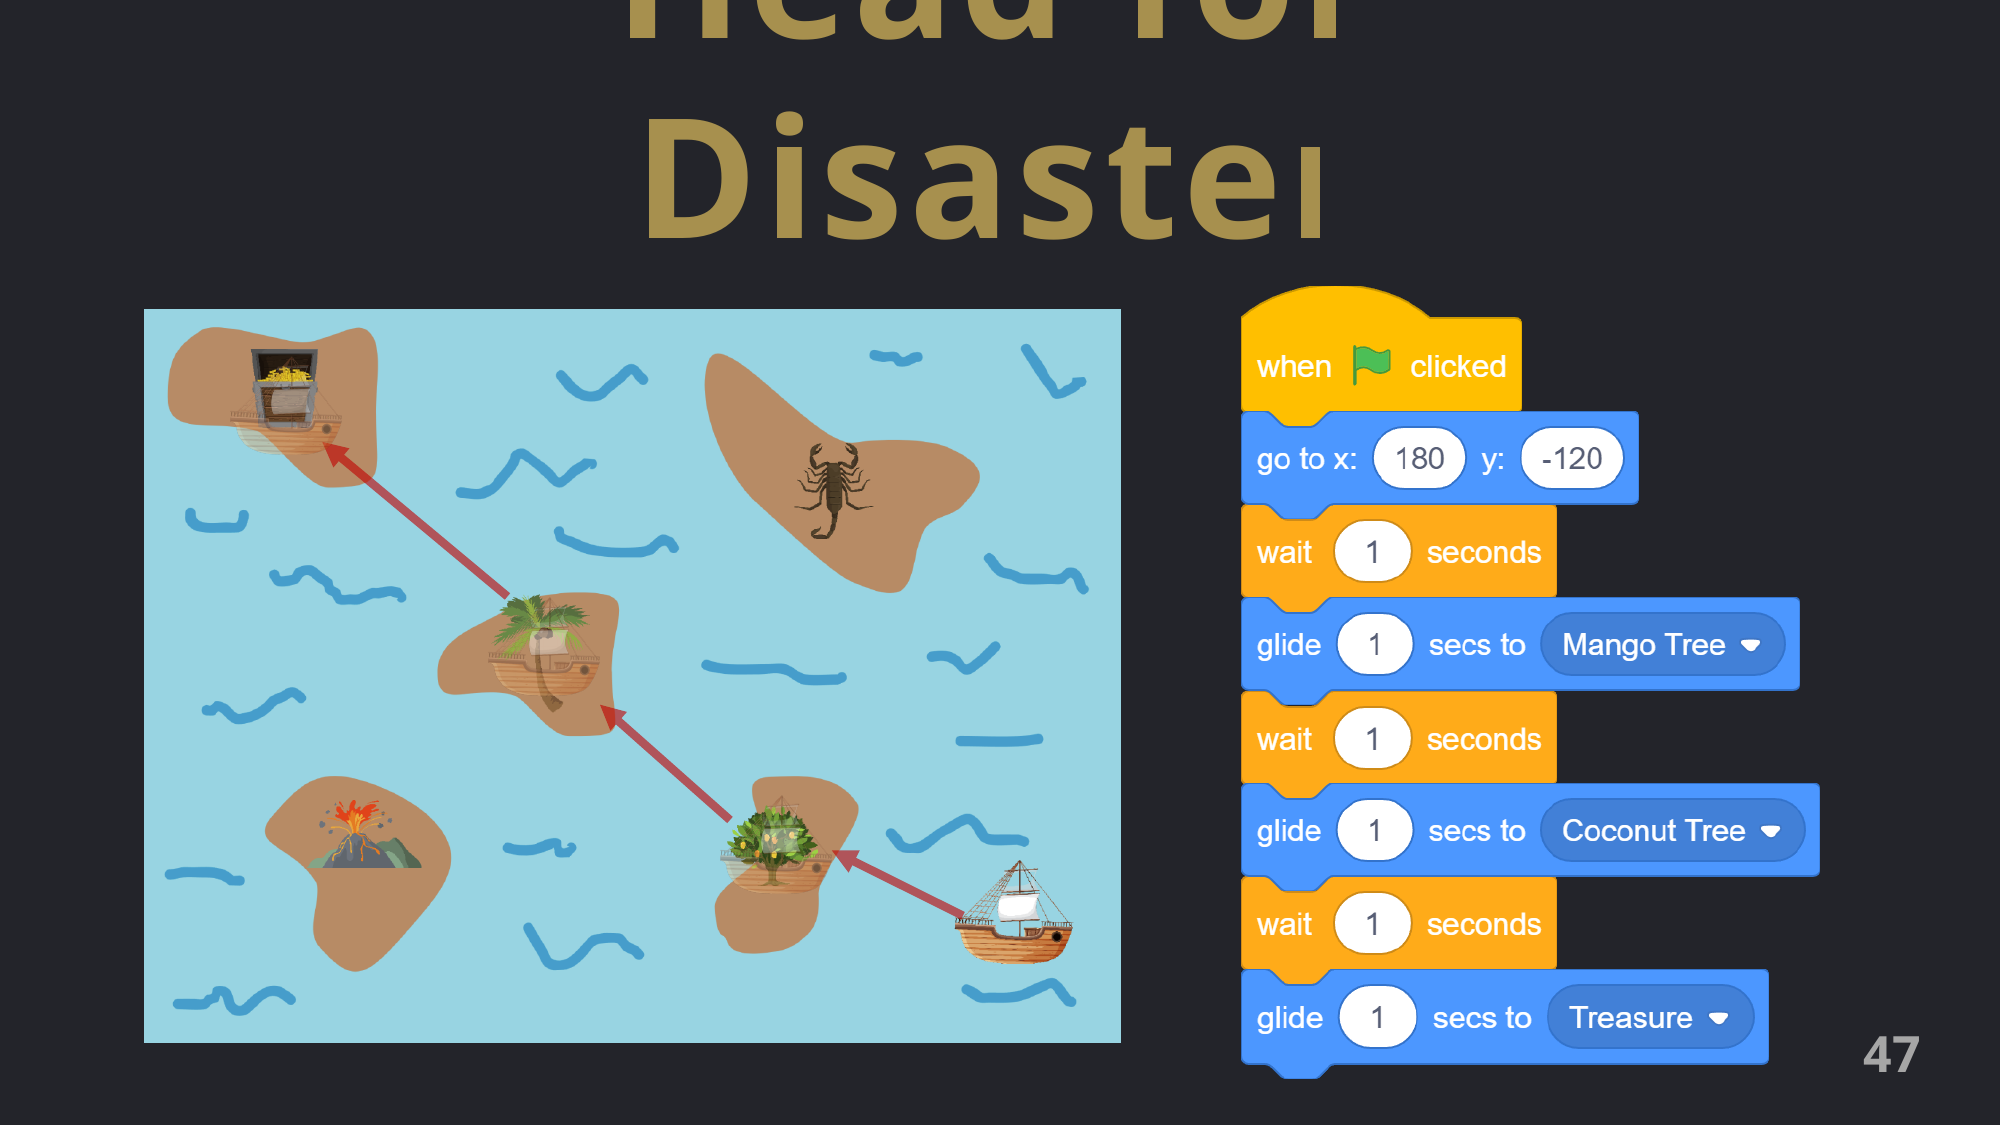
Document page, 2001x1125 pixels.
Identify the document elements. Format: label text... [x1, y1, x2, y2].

picture [1241, 286, 1820, 1079]
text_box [322, 441, 508, 597]
picture [144, 309, 1121, 1043]
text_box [599, 704, 730, 820]
slide_number 47 [1485, 1026, 1936, 1087]
text_box [0, 0, 2000, 1125]
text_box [831, 850, 963, 916]
text_box Head for Disaster [364, 23, 1636, 287]
